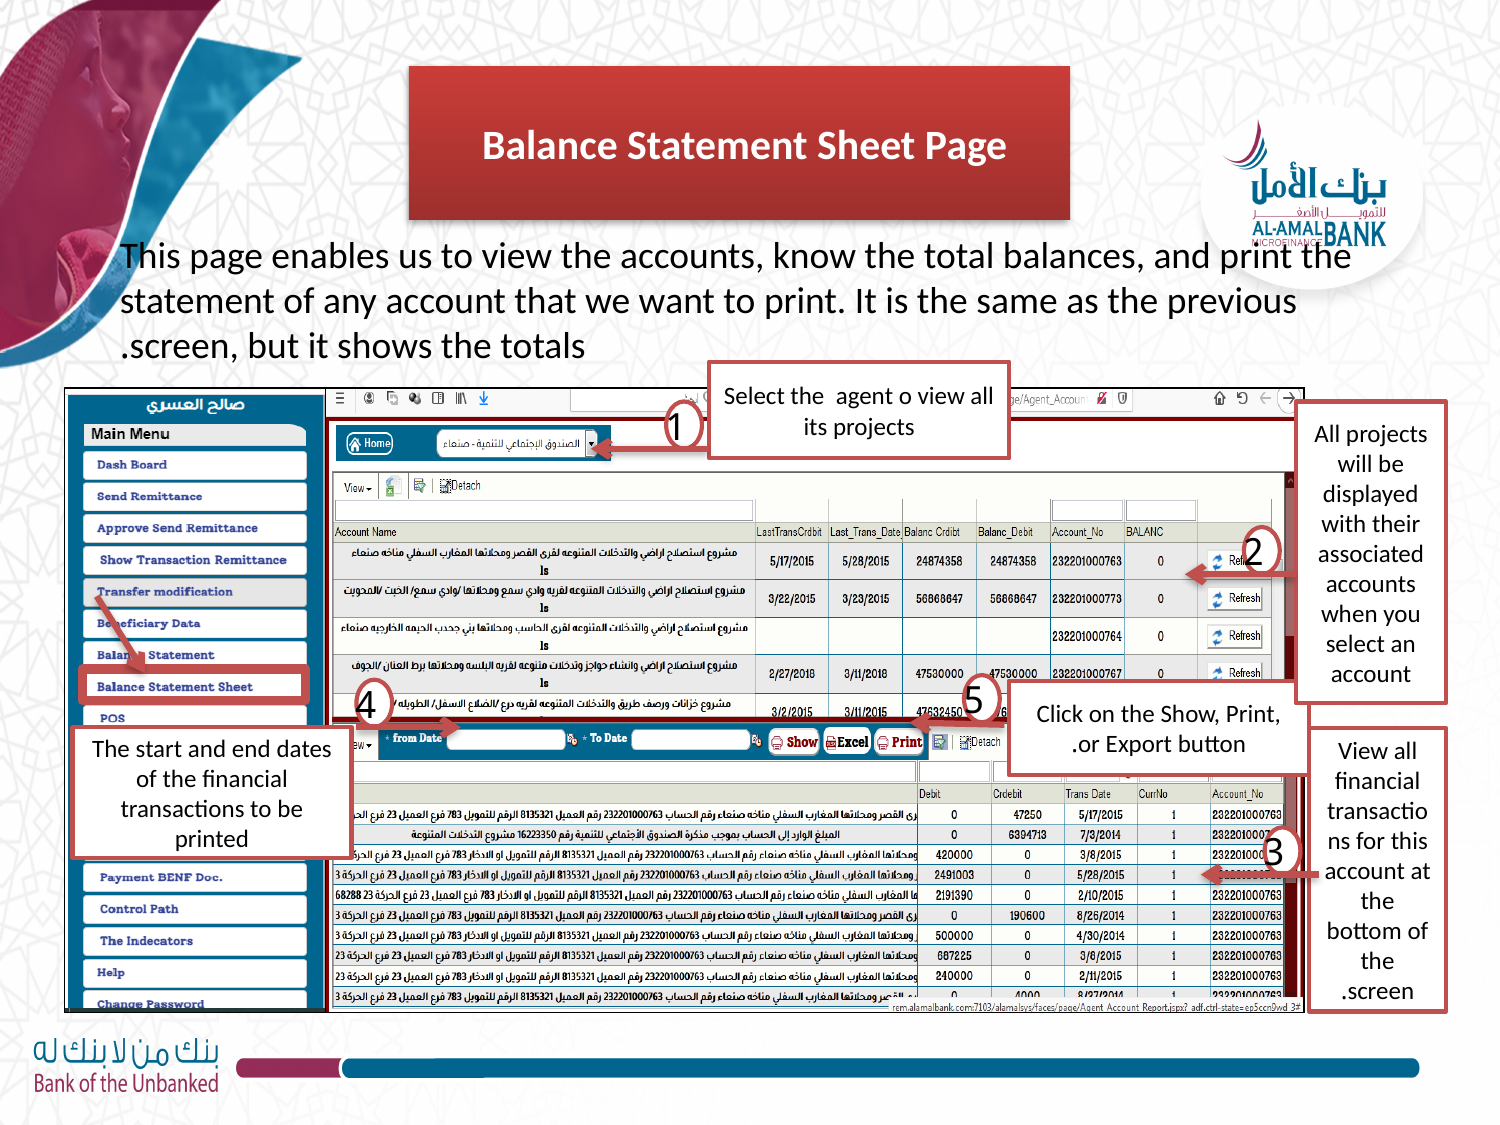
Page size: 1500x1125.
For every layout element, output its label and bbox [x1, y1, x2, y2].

text_box [64, 66, 1447, 1012]
picture [0, 0, 1500, 1125]
